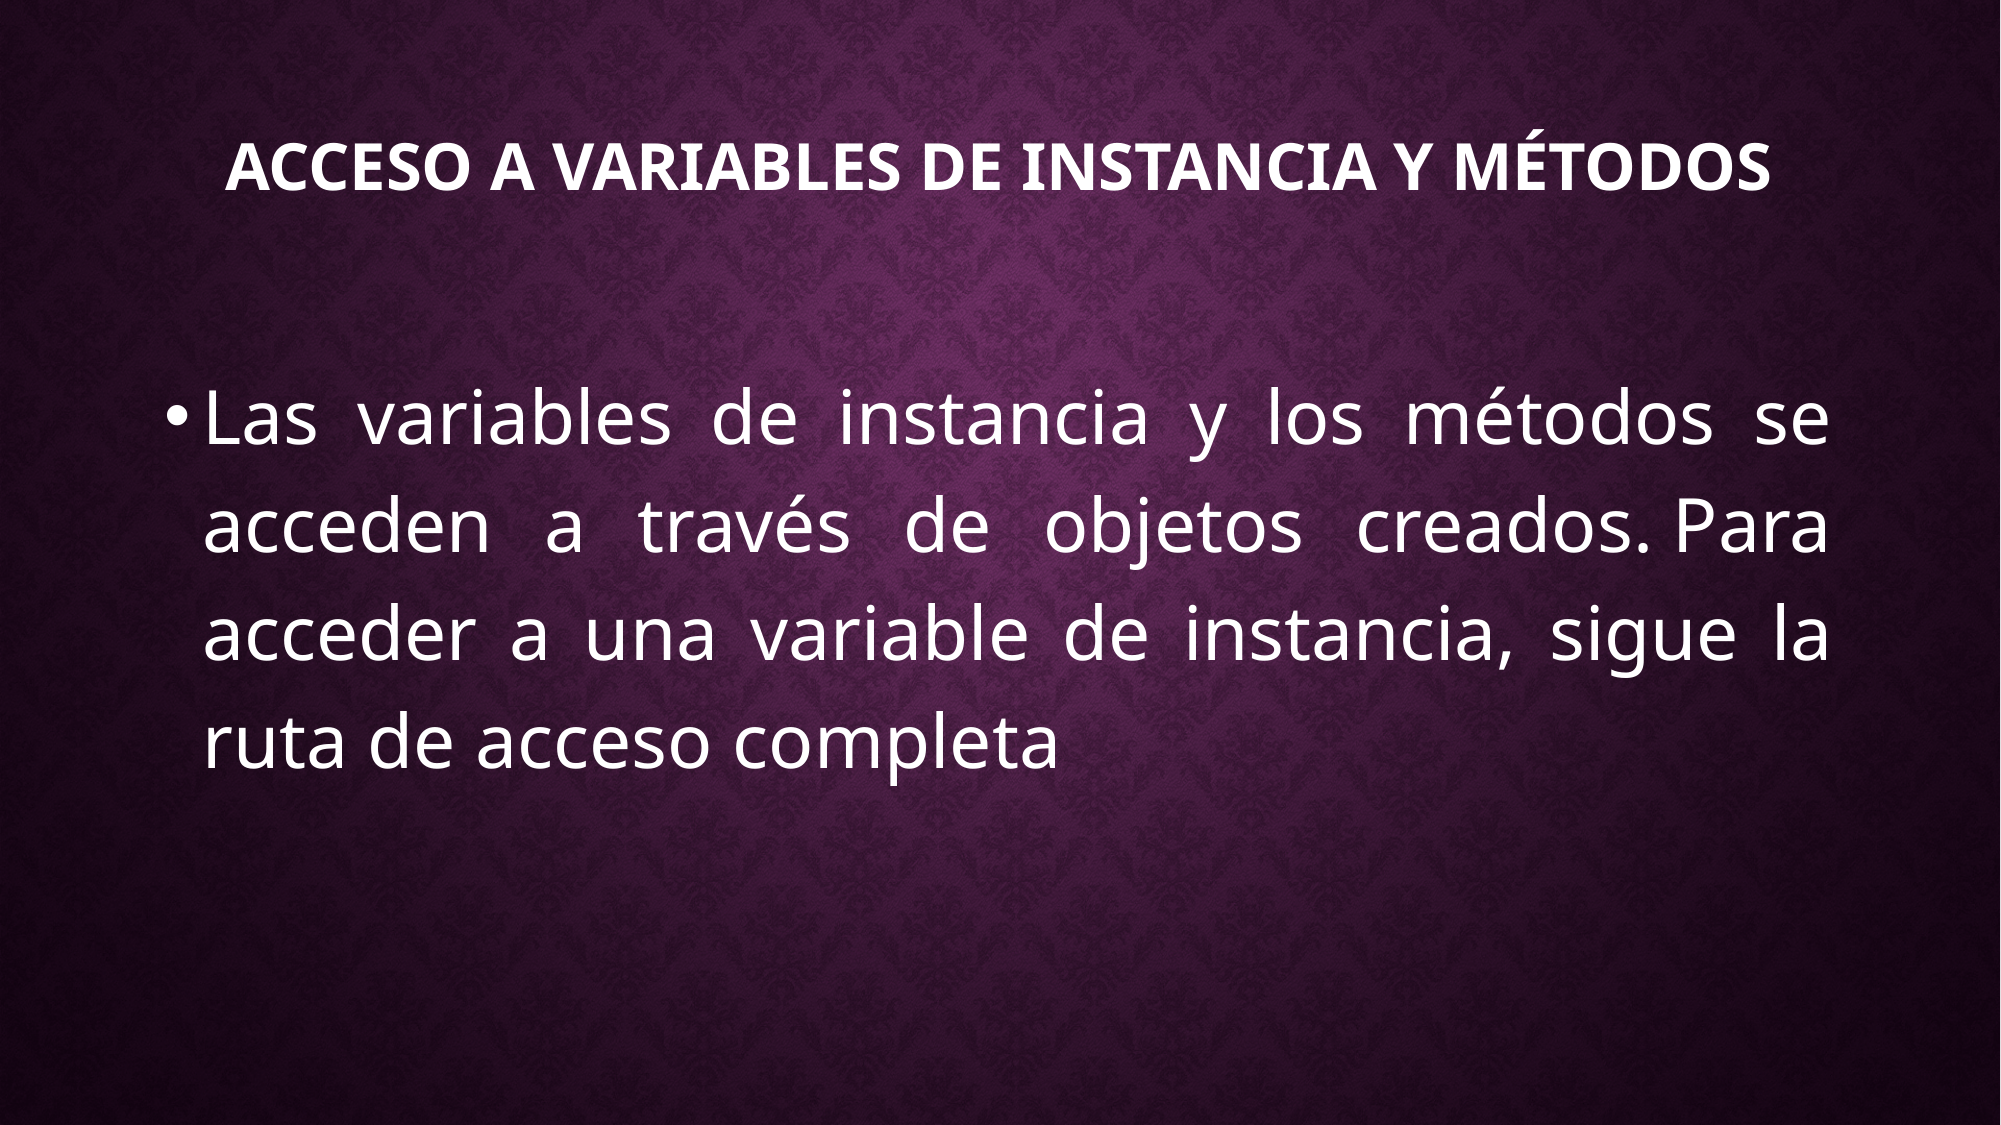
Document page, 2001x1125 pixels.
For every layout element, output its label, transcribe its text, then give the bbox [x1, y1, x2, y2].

list Las variables de instancia y los métodos se acceden a través de objetos creados. Para acceder a una variable de instancia, sigue la ruta de acceso completa [149, 343, 1849, 950]
title Acceso a variables de instancia y métodos [149, 99, 1849, 318]
